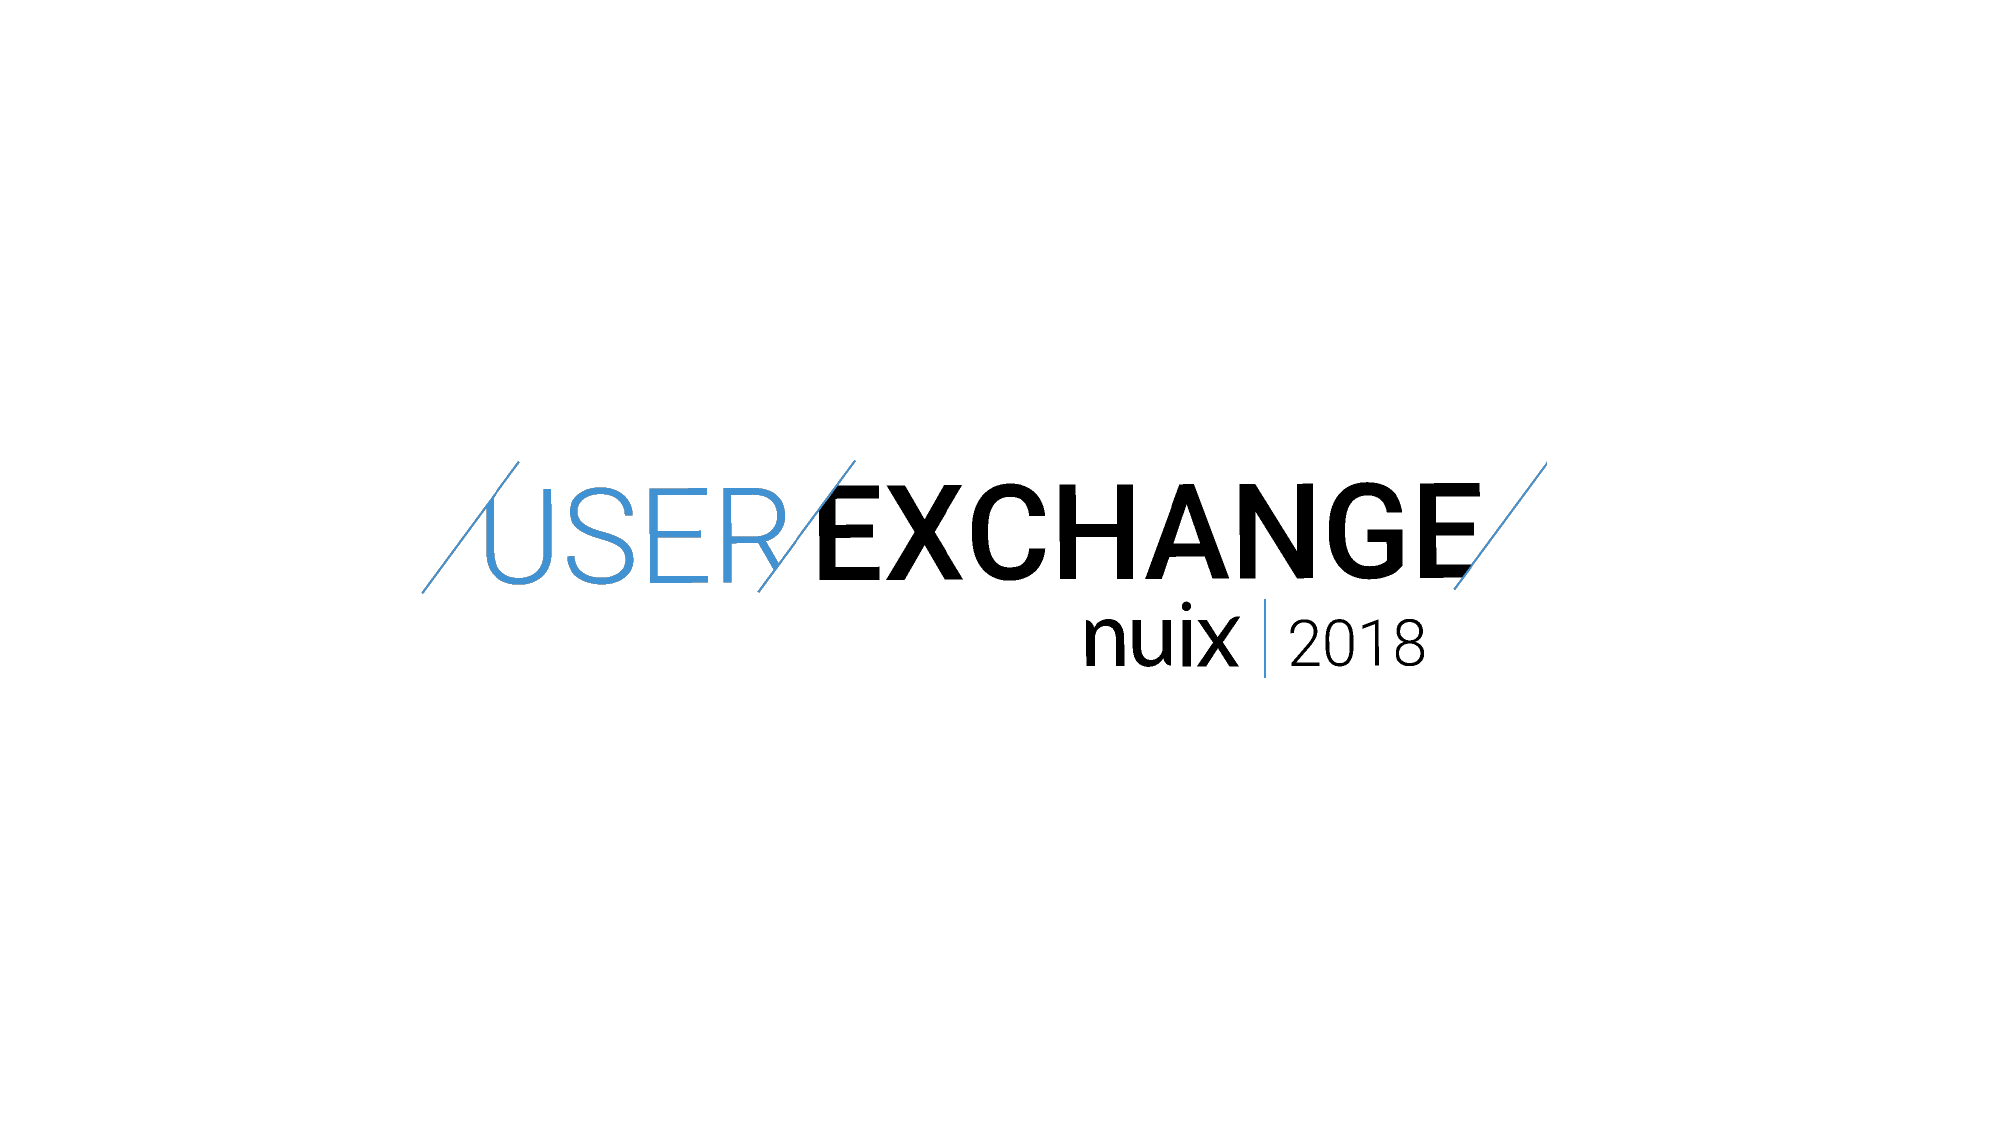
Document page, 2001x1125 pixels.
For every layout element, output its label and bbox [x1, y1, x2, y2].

picture [421, 458, 1547, 678]
